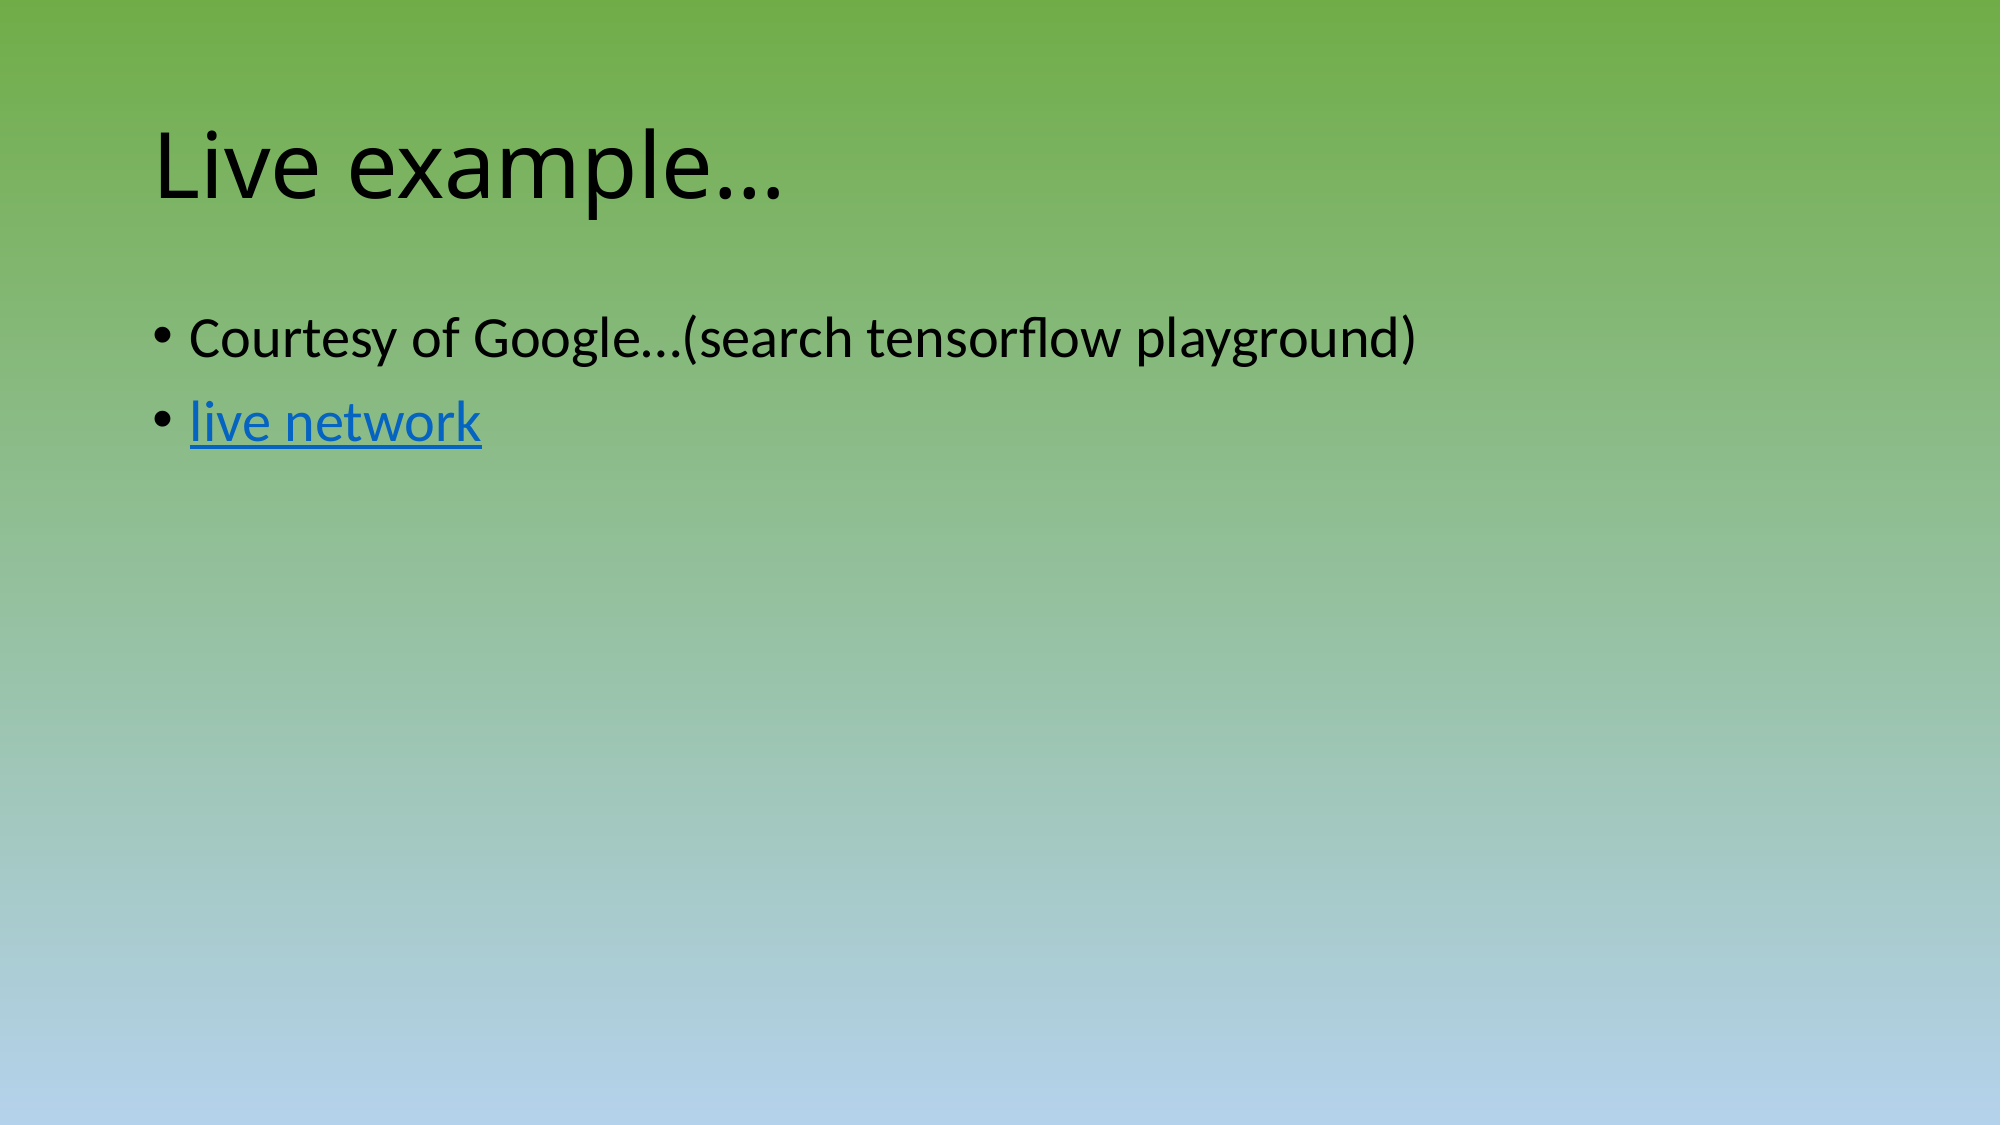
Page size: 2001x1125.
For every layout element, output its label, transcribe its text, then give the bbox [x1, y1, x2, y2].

list Courtesy of Google…(search tensorflow playground) live network [137, 299, 1863, 1014]
title Live example… [137, 59, 1863, 278]
